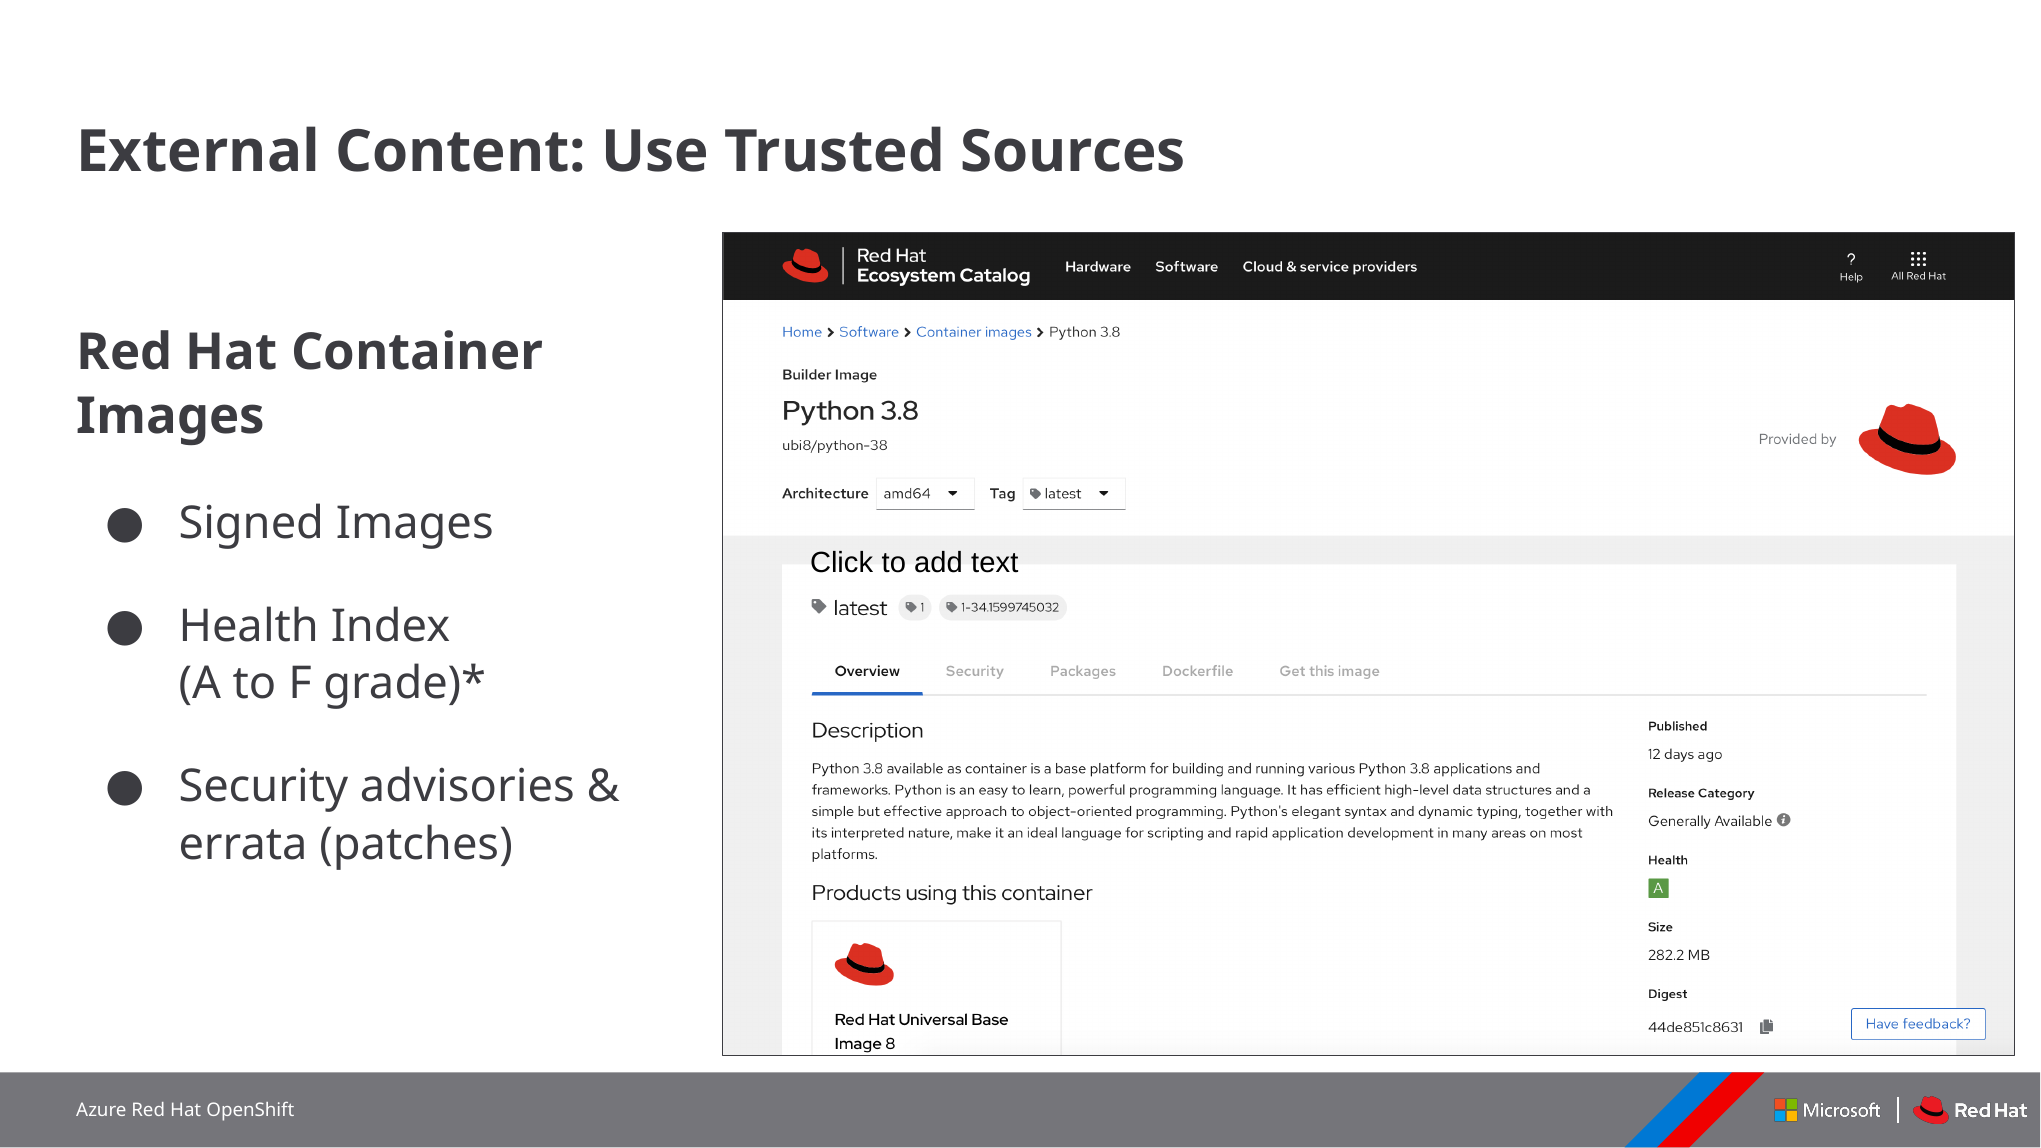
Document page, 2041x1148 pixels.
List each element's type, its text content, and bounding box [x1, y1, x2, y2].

picture [723, 232, 2015, 1056]
list Red Hat Container Images Signed Images Health Index (A to F grade)* Security advisories & errata (patches) [76, 314, 704, 853]
text_box External Content: Use Trusted Sources [76, 103, 1969, 172]
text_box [0, 1055, 2041, 1148]
